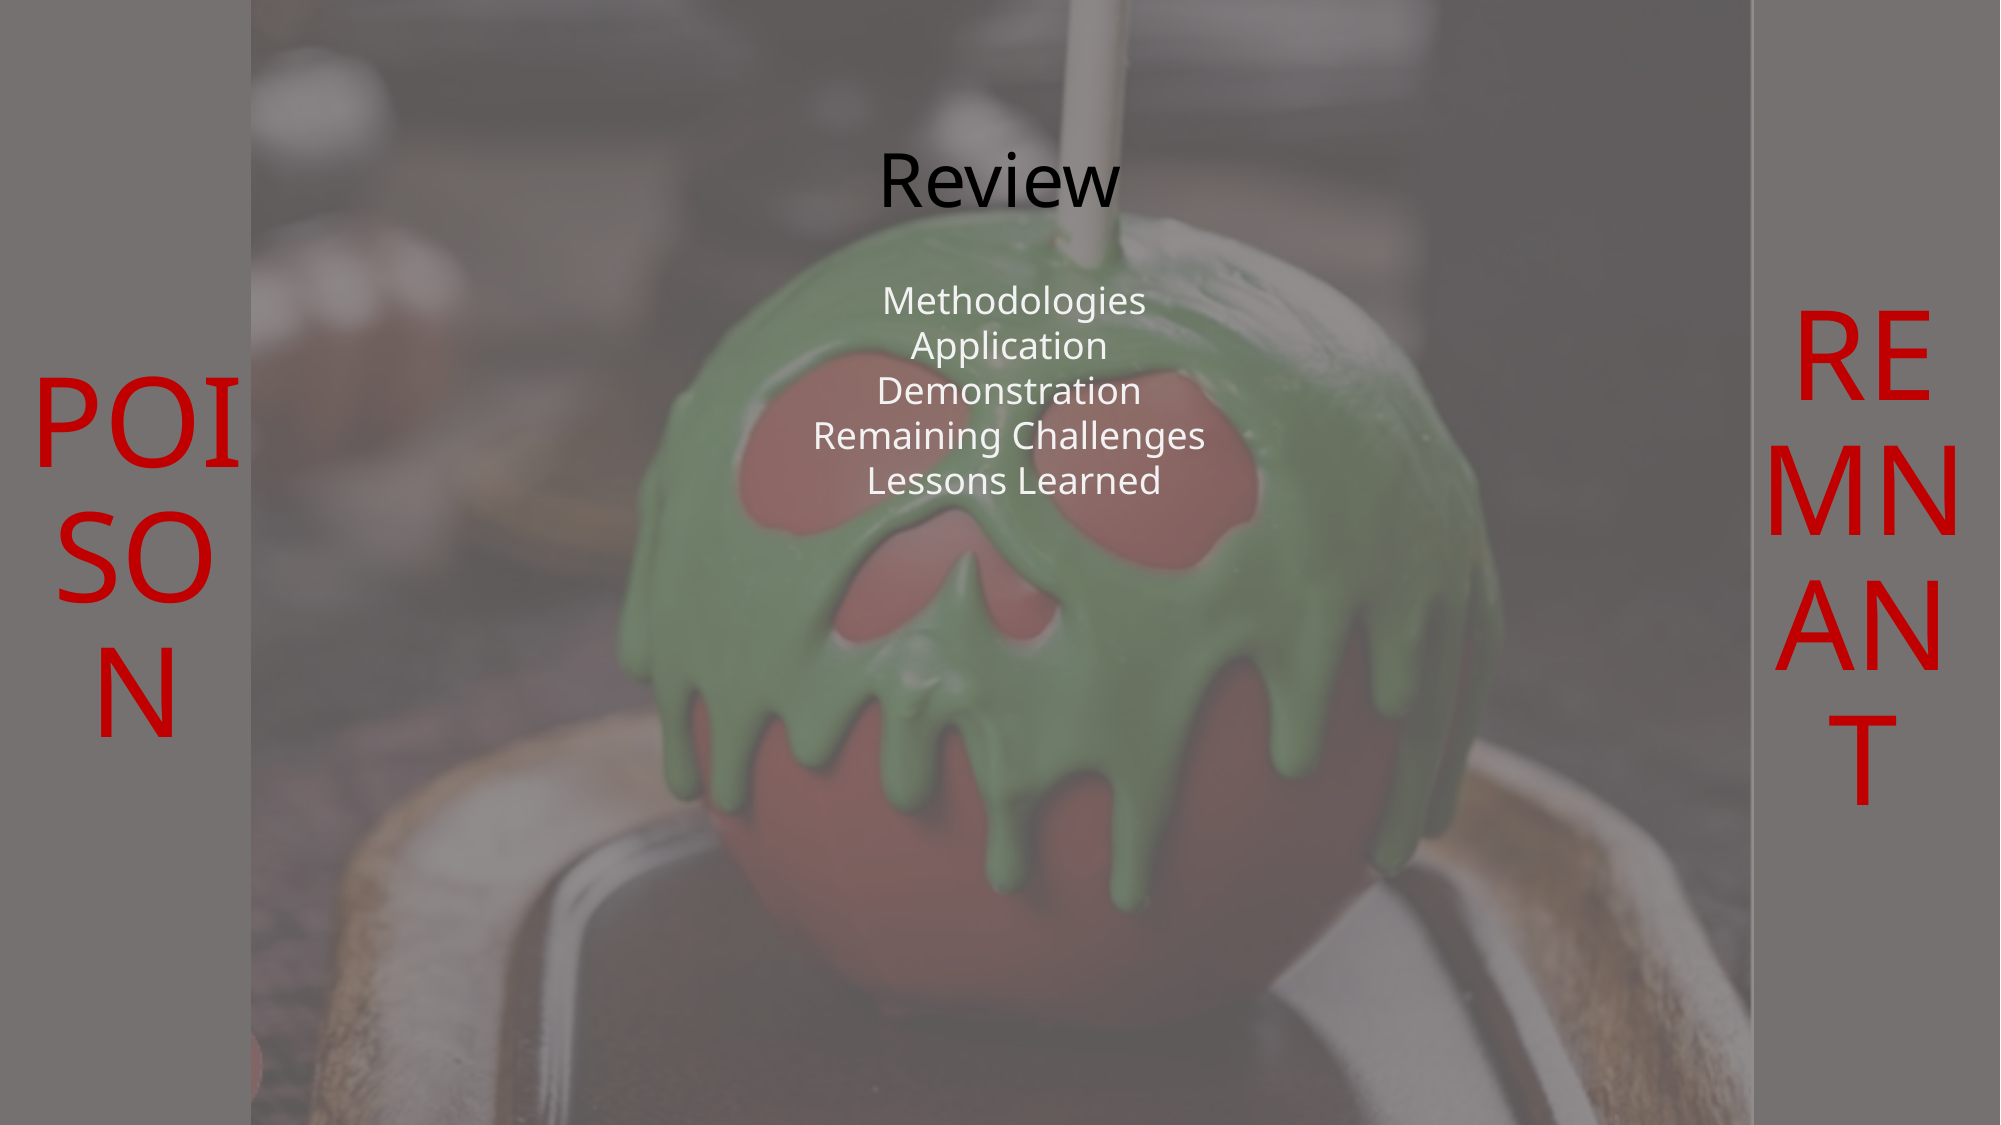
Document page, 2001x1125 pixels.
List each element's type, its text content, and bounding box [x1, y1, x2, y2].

subtitle REMNANT [1754, 0, 2000, 1125]
title POISON [0, 0, 251, 1125]
picture [251, 0, 1754, 1125]
